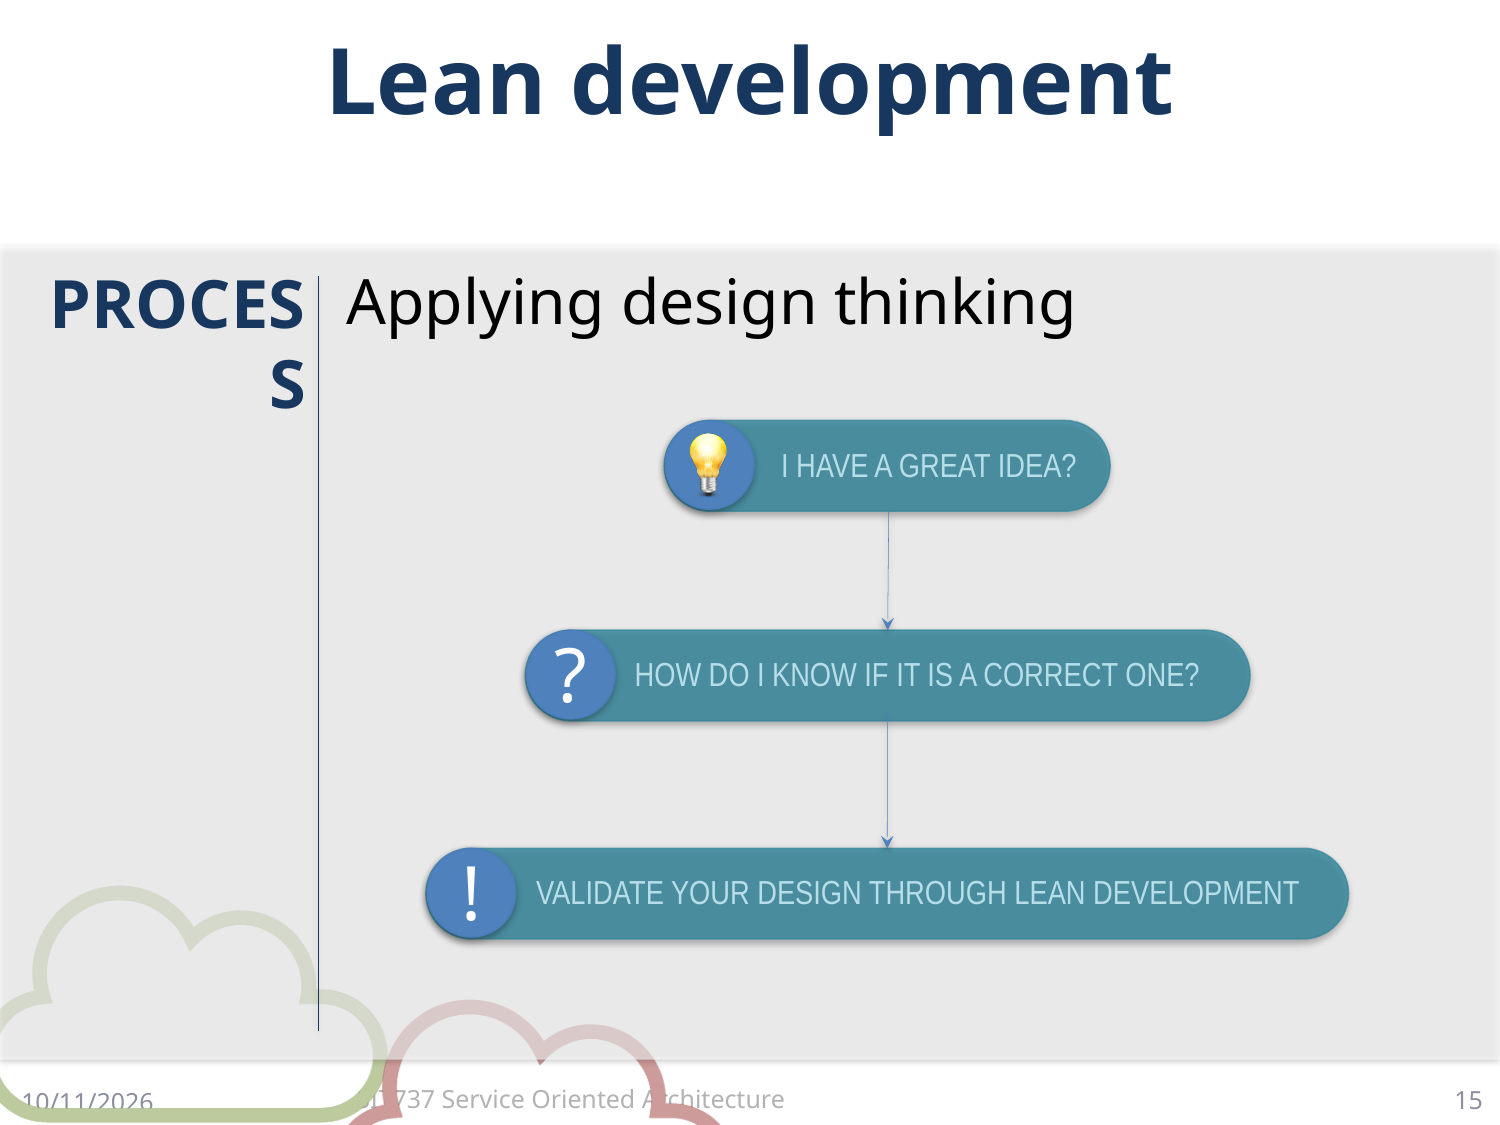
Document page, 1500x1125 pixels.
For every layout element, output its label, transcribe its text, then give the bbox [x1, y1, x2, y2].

title Lean development [0, 0, 1500, 173]
text_box Applying design thinking [331, 254, 1500, 345]
text_box [0, 245, 1500, 1060]
slide_number 15 [1147, 1071, 1498, 1125]
text_box PROCESS [1, 254, 321, 430]
footer SIT737 Service Oriented Architecture [341, 1076, 1147, 1125]
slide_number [6, 1073, 357, 1125]
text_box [663, 420, 1111, 512]
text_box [525, 619, 1251, 727]
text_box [425, 837, 1349, 945]
